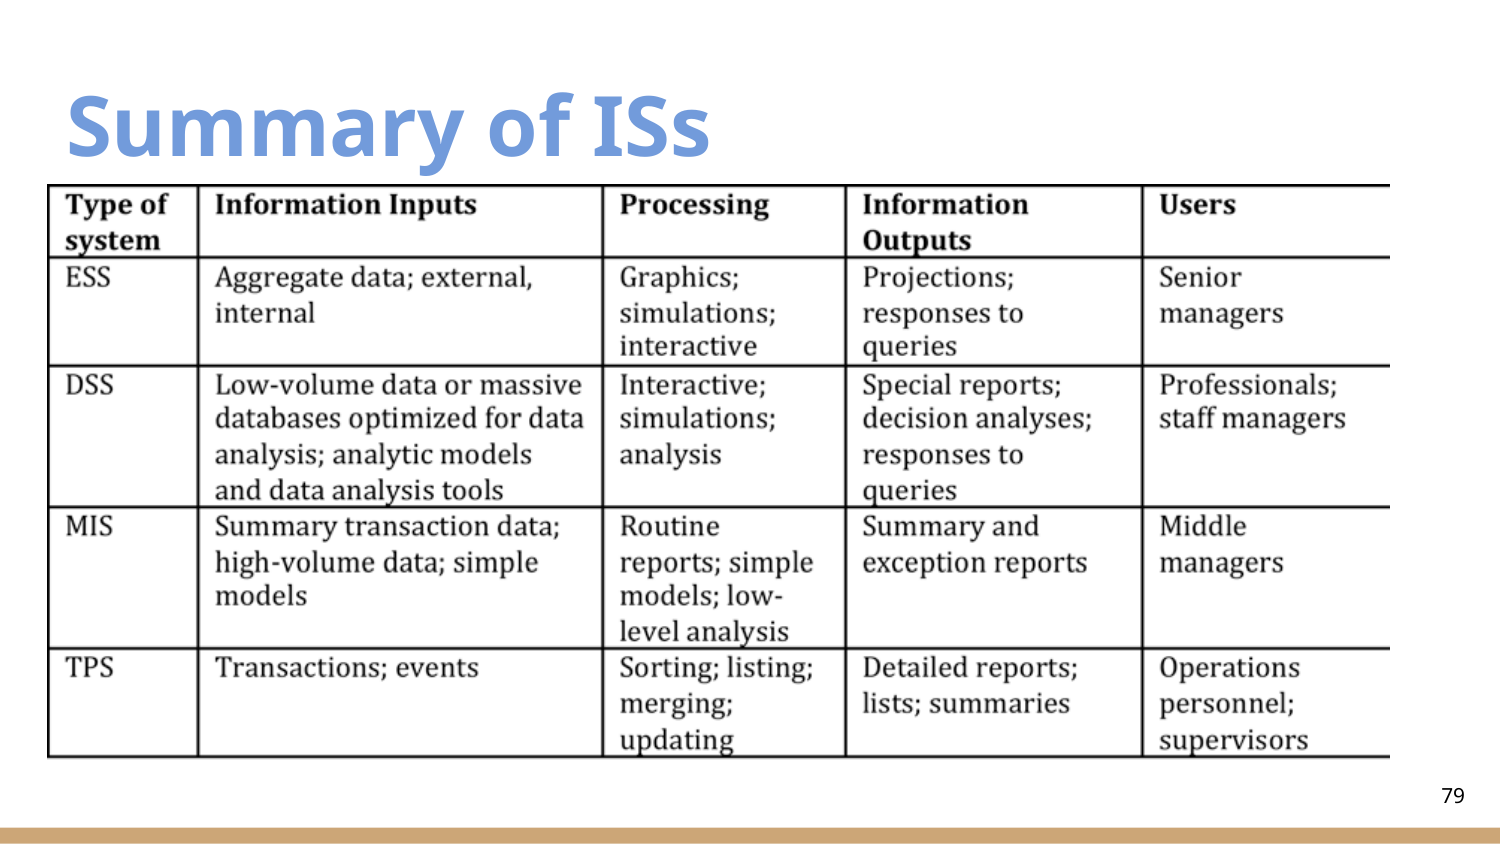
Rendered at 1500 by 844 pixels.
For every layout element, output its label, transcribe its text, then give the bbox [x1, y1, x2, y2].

picture [47, 183, 1391, 797]
title Summary of ISs [51, 51, 1449, 189]
slide_number ‹#› [1389, 764, 1480, 830]
